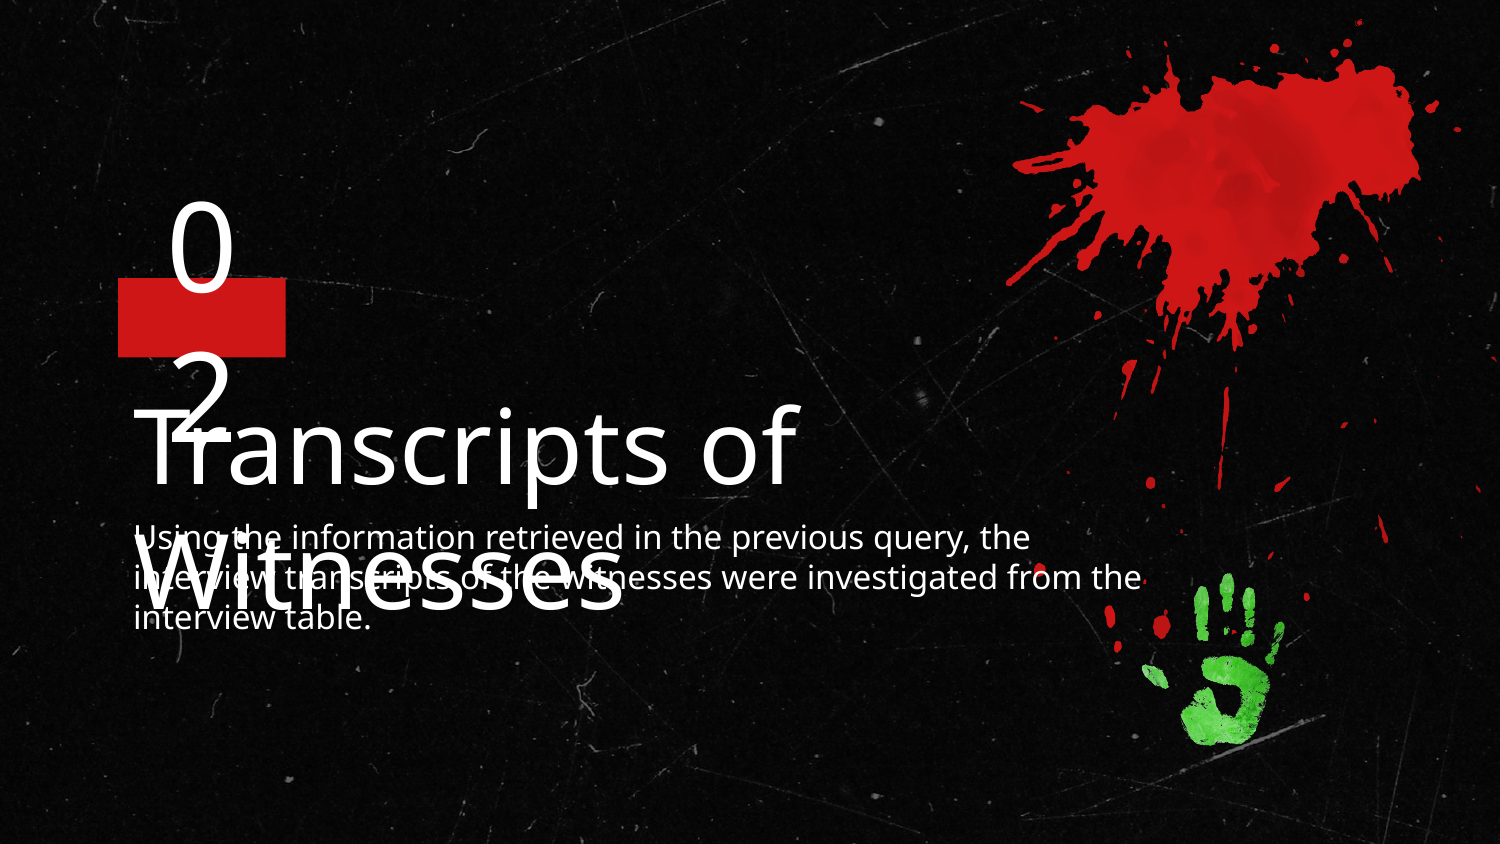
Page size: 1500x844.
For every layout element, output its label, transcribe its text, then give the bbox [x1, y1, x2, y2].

title 02 [118, 278, 286, 358]
picture [0, 0, 1500, 844]
title Transcripts of Witnesses [118, 365, 773, 501]
subtitle Using the information retrieved in the previous query, the interview transcripts of the witnesses were investigated from the interview table. [118, 501, 773, 571]
